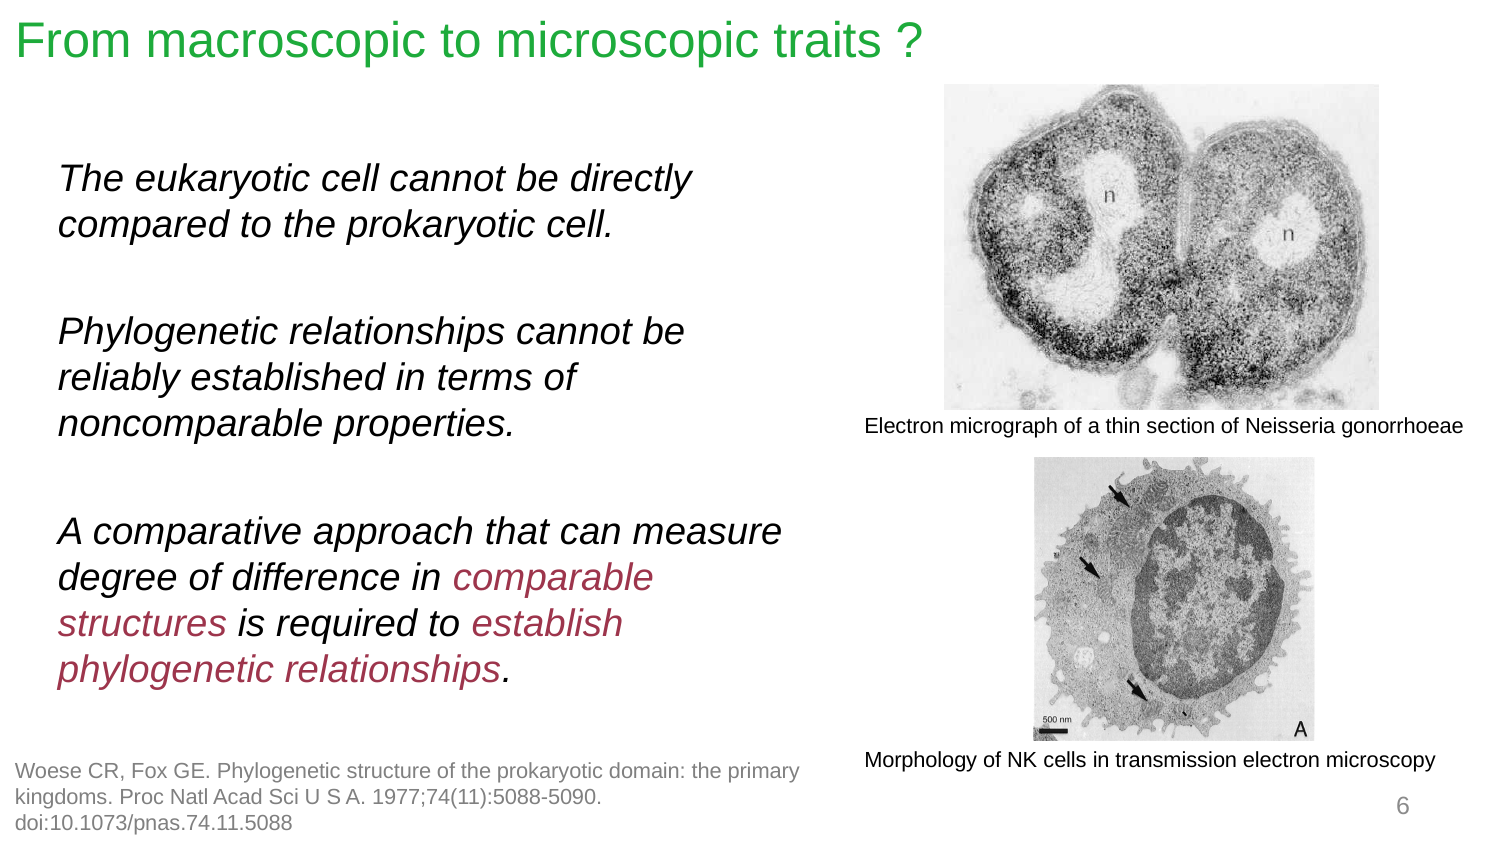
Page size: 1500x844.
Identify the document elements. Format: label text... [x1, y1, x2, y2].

picture [943, 84, 1379, 411]
text_box Woese CR, Fox GE. Phylogenetic structure of the prokaryotic domain: the primary kingdoms. Proc Natl Acad Sci U S A. 1977;74(11):5088-5090. doi:10.1073/pnas.74.11.5088 [0, 748, 876, 843]
picture [1032, 457, 1319, 741]
text_box Morphology of NK cells in transmission electron microscopy [849, 738, 1500, 780]
title From macroscopic to microscopic traits ? [0, 0, 1500, 141]
list The eukaryotic cell cannot be directly compared to the prokaryotic cell. Phylogenetic relationships cannot be reliably established in terms of noncomparable properties. A comparative approach that can measure degree of difference in comparable structures is required to establish phylogenetic relationships. [42, 145, 820, 703]
text_box Electron micrograph of a thin section of Neisseria gonorrhoeae [849, 404, 1500, 445]
slide_number 6 [1074, 782, 1425, 827]
